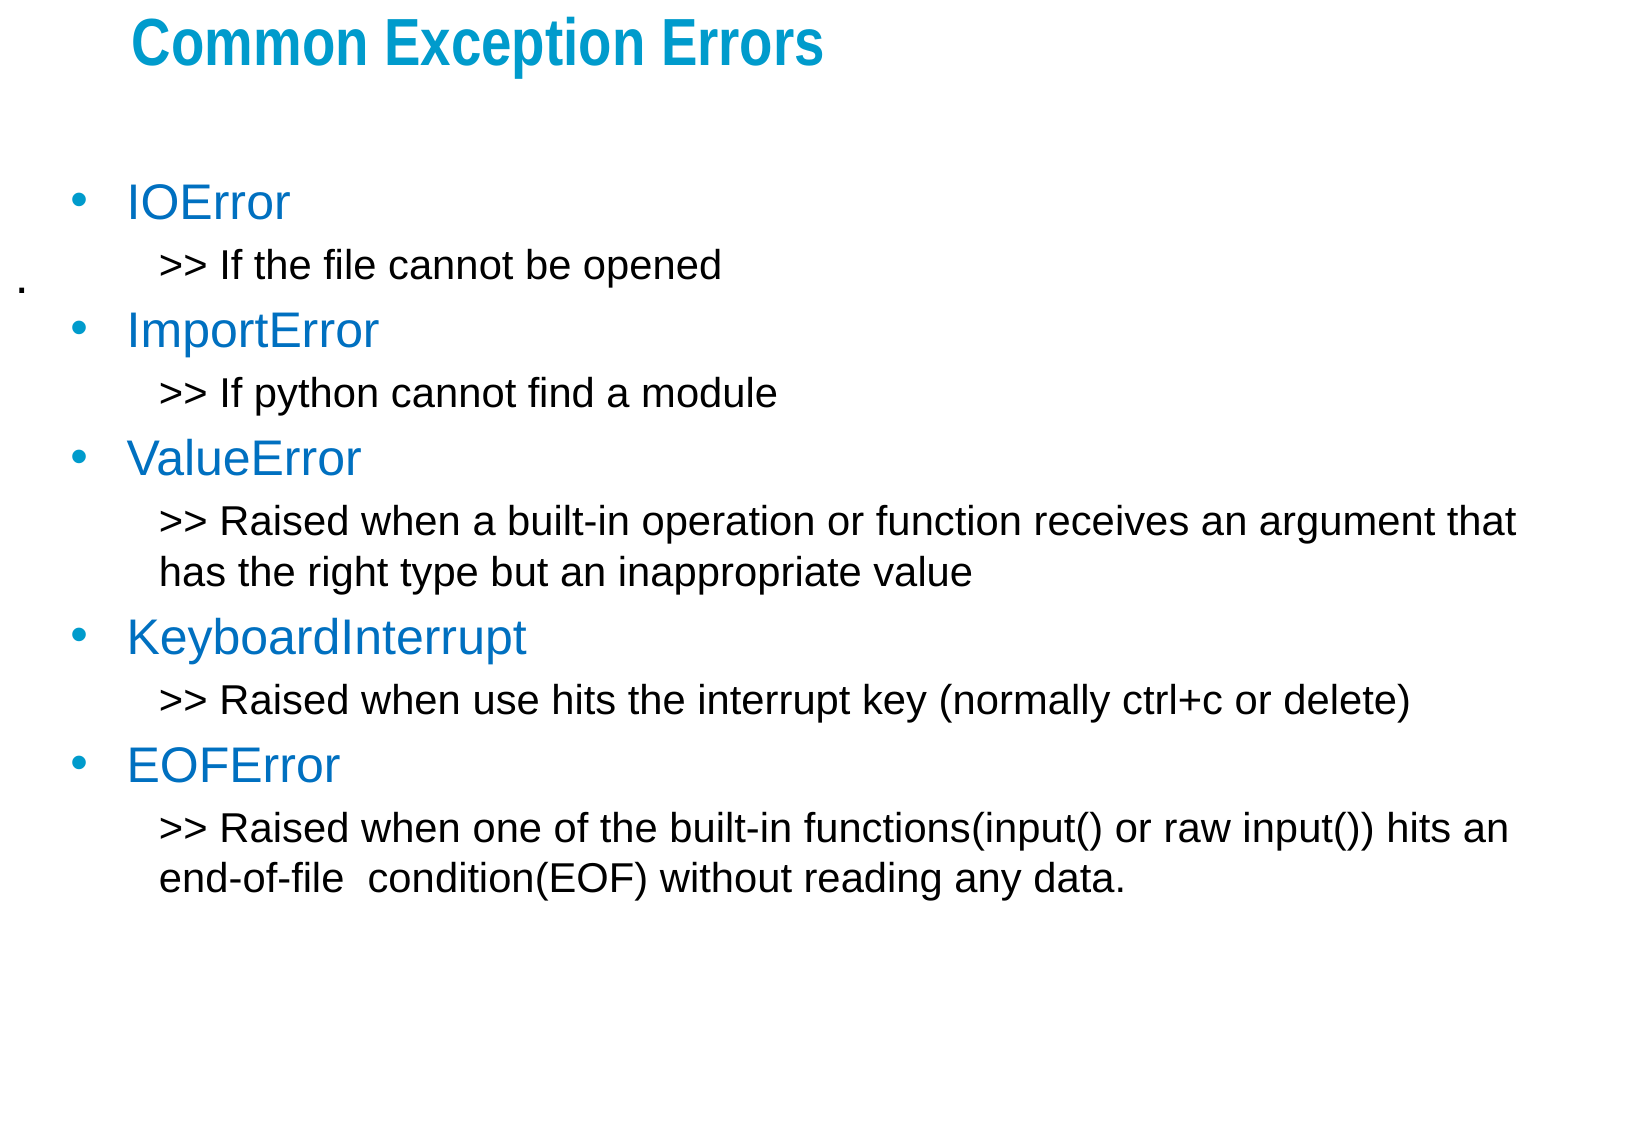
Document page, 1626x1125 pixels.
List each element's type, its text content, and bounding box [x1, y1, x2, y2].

text_box IOError >> If the file cannot be opened ImportError >> If python cannot find a module ValueError >> Raised when a built-in operation or function receives an argument that has the right type but an inappropriate value KeyboardInterrupt >> Raised when use hits the interrupt key (normally ctrl+c or delete) EOFError >> Raised when one of the built-in functions(input() or raw input()) hits an end-of-file condition(EOF) without reading any data. [55, 161, 1593, 975]
list . [0, 236, 1625, 1004]
title Common Exception Errors [0, 0, 1625, 195]
